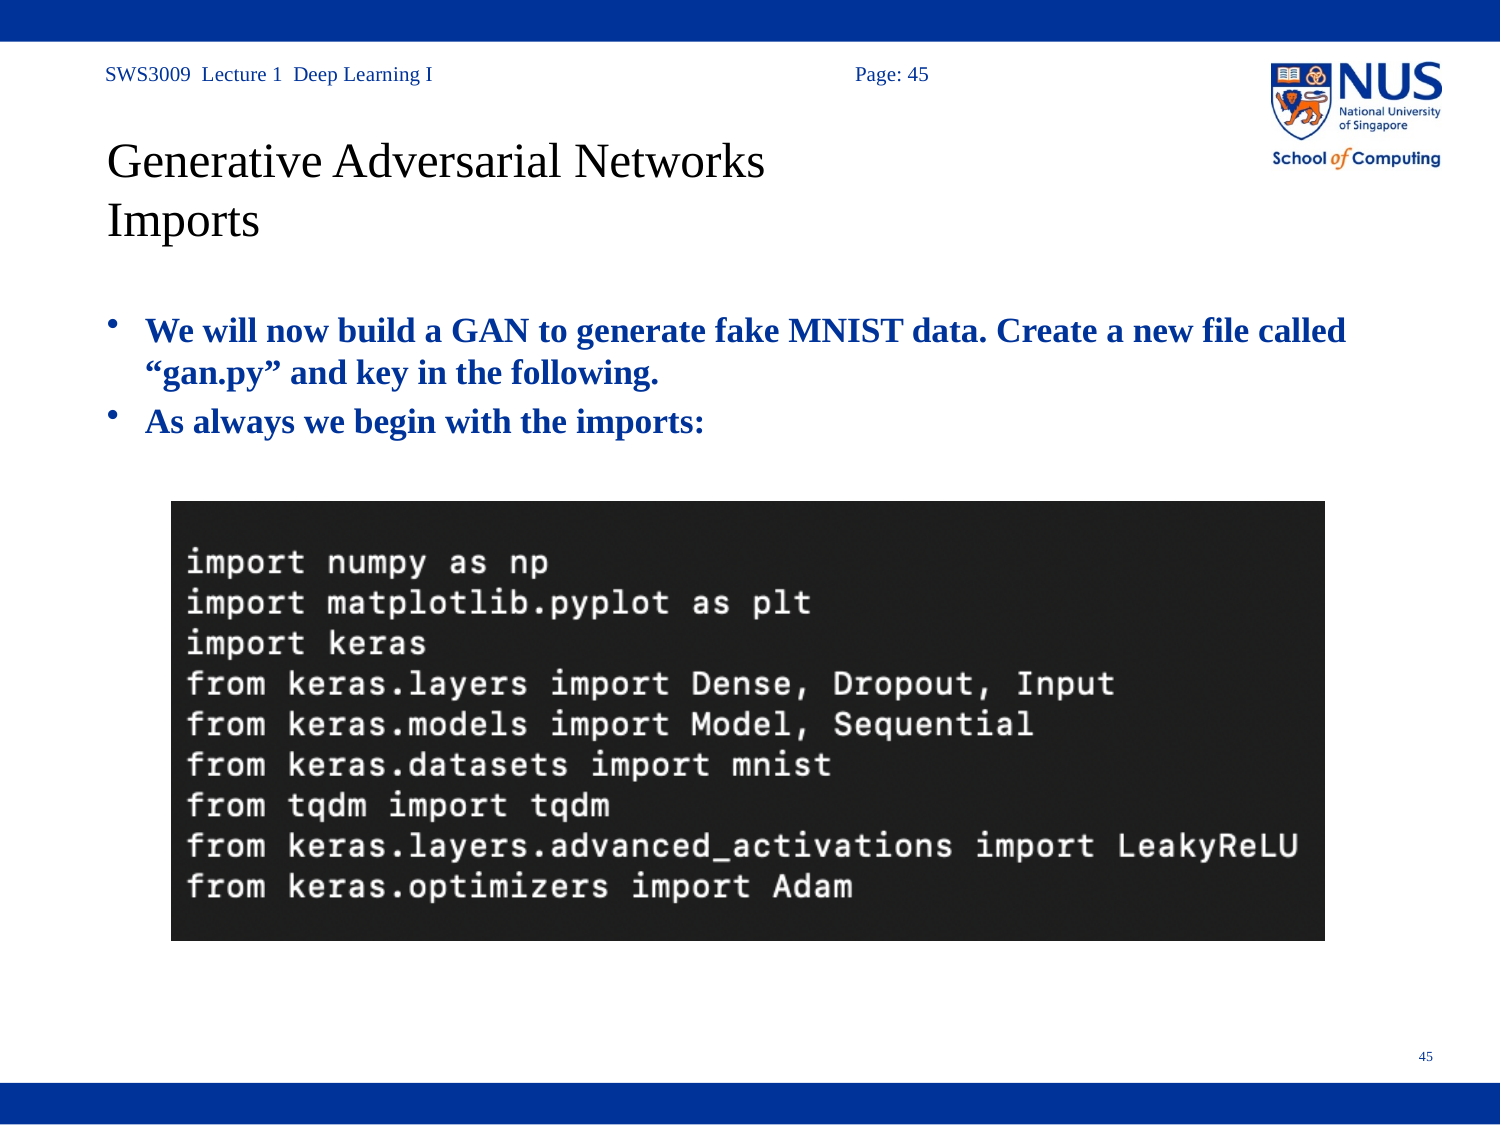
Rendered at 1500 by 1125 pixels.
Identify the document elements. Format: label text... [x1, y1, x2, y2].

list We will now build a GAN to generate fake MNIST data. Create a new file called “gan.py” and key in the following. As always we begin with the imports: [90, 298, 1366, 1022]
title Generative Adversarial Networks Imports [90, 93, 1160, 282]
slide_number 45 [1136, 1038, 1450, 1115]
picture [170, 501, 1325, 941]
picture [1271, 61, 1442, 171]
